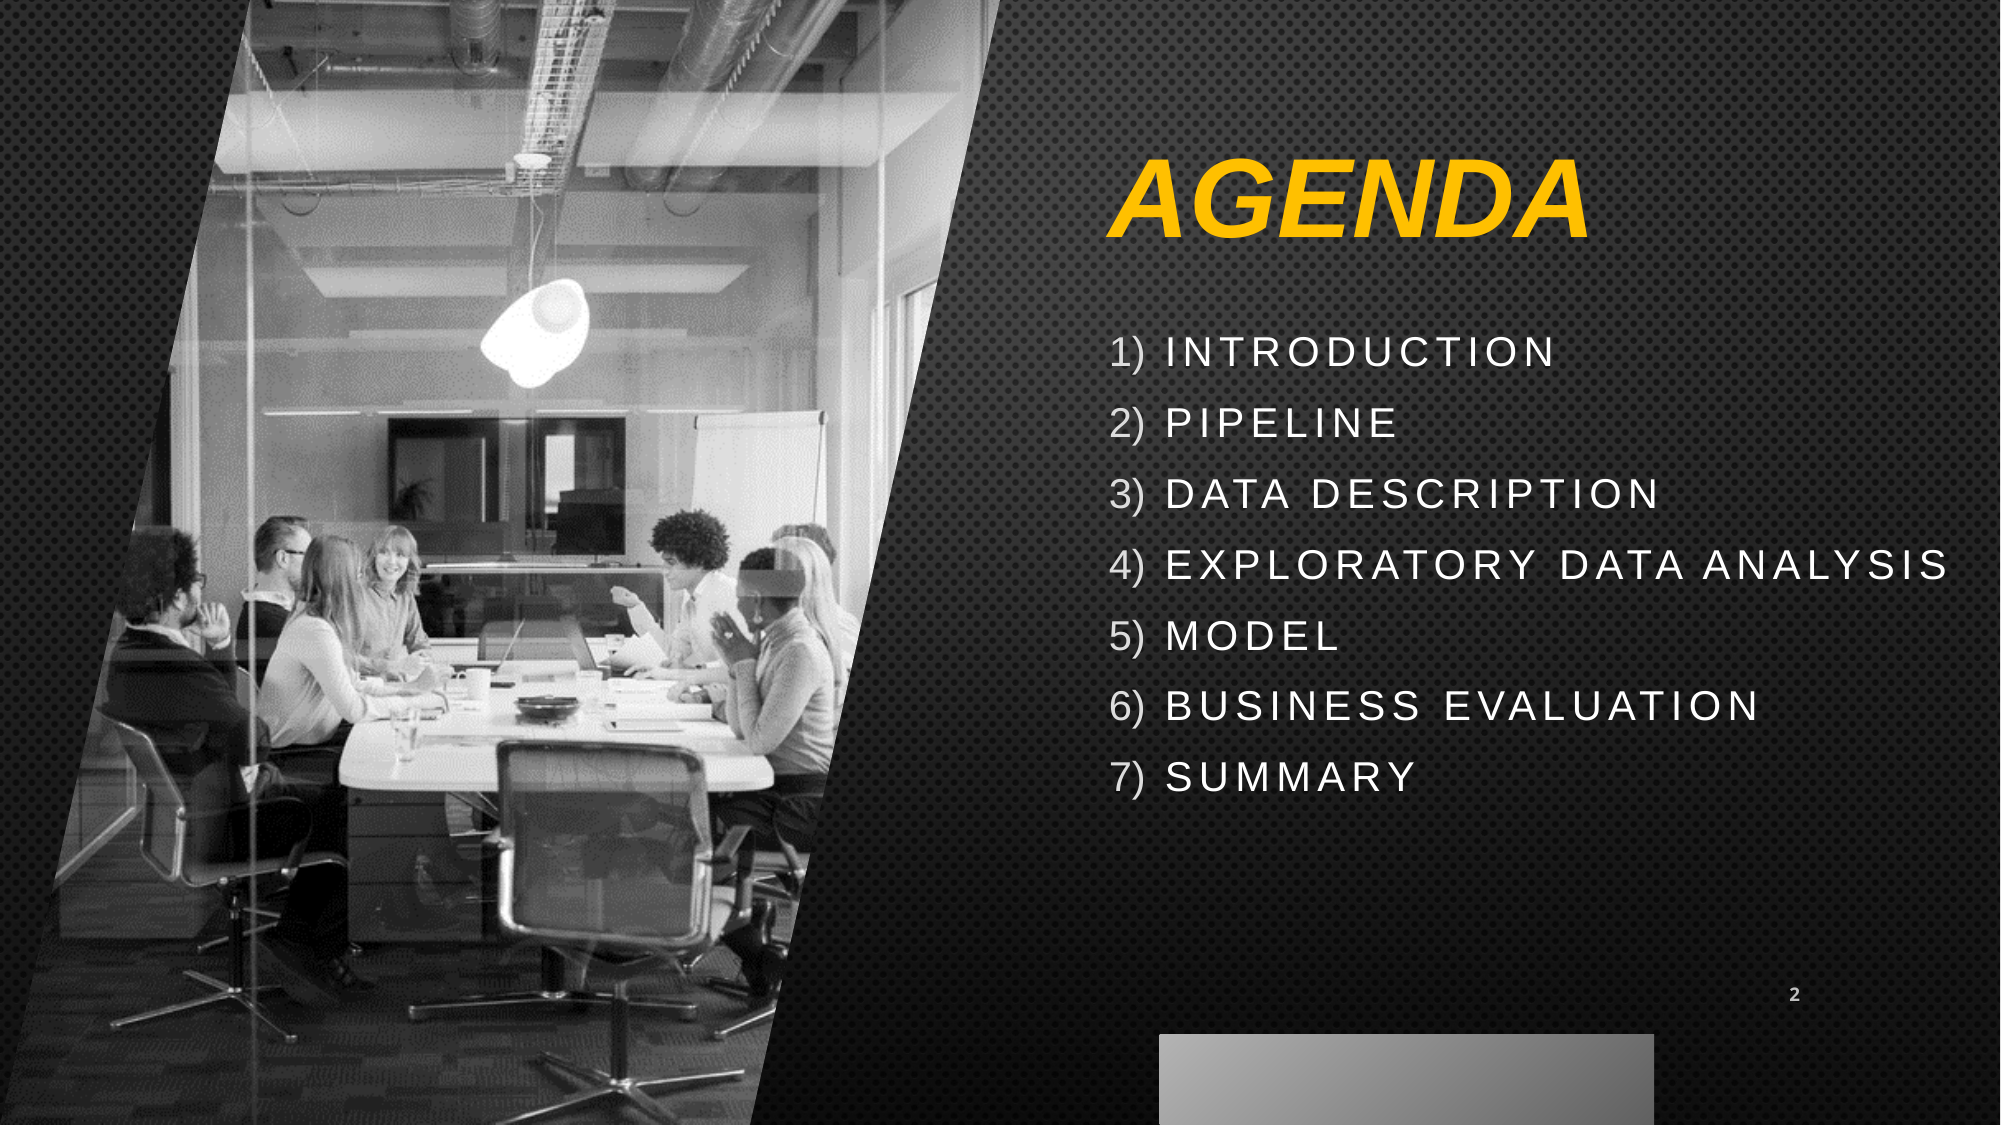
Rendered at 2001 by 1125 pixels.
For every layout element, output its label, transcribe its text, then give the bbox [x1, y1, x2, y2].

list INTRODUCTION PIPELINE DATA DESCRIPTION EXPLORATORY DATA ANALYSIS MODEL BUSINESS EVALUATION SUMMARY [1093, 175, 2000, 950]
slide_number 2 [1724, 965, 1816, 1025]
title Agenda [1093, 50, 1646, 175]
picture [0, 0, 1001, 1125]
